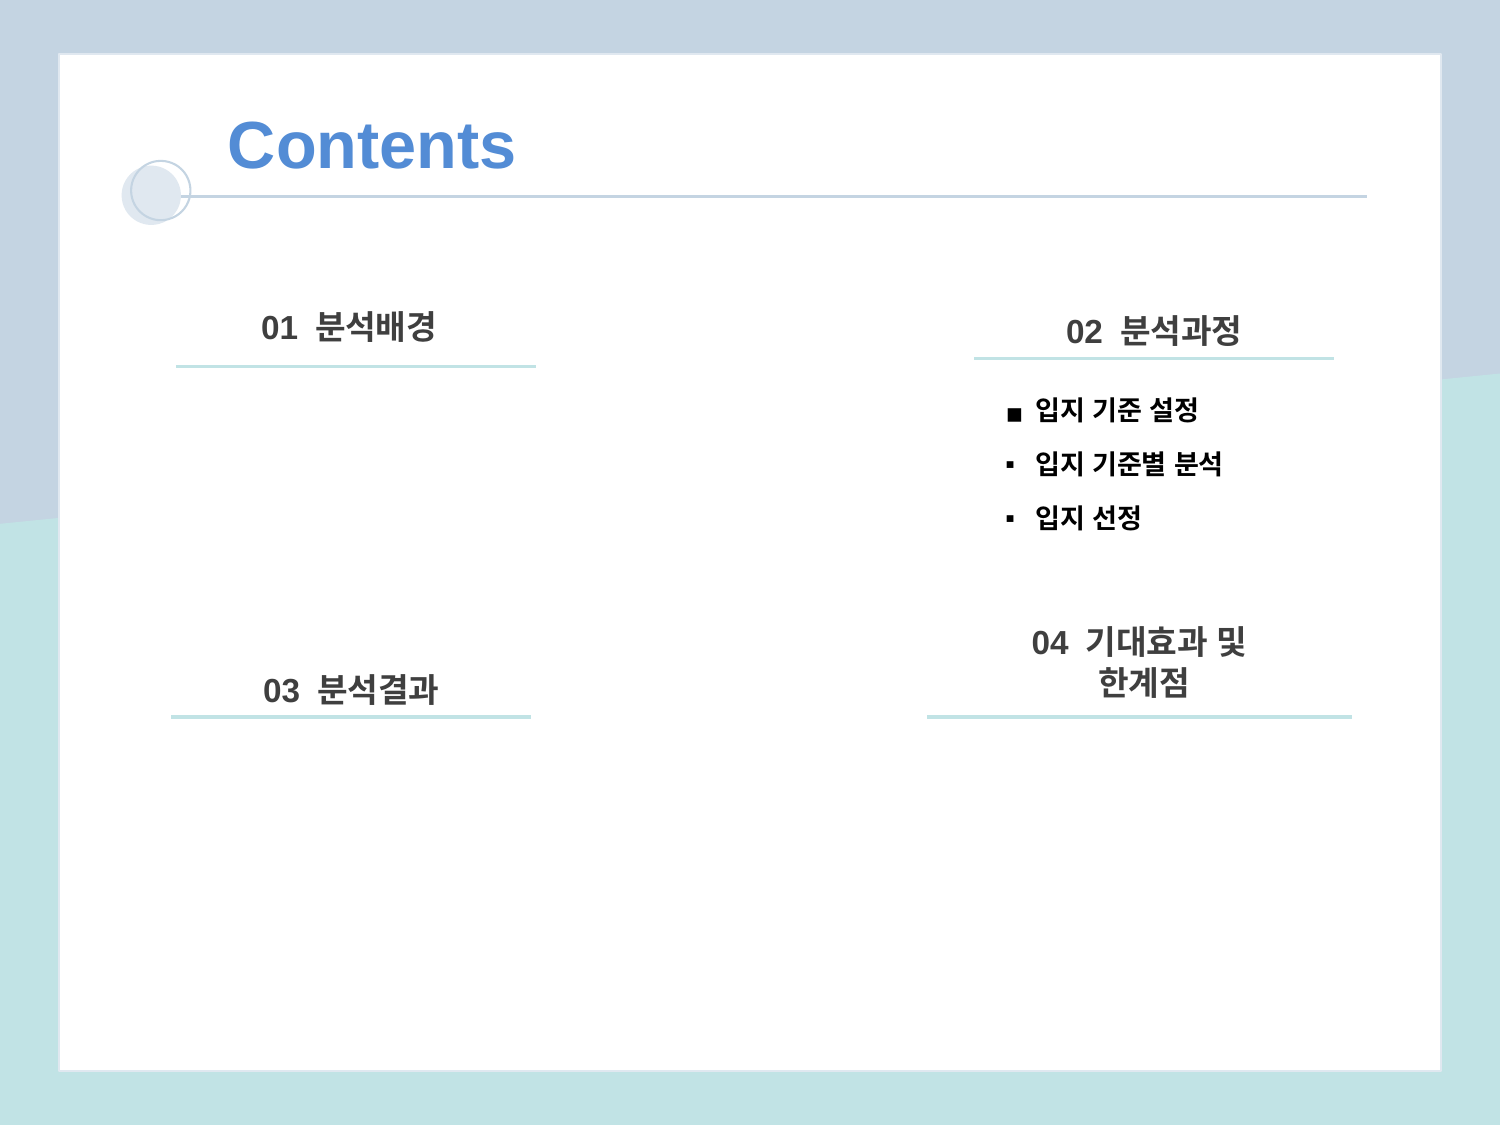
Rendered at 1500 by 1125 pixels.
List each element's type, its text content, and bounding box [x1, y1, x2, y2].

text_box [170, 661, 532, 718]
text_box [974, 302, 1335, 418]
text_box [926, 613, 1353, 718]
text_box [175, 298, 537, 367]
text_box Contents [213, 93, 554, 190]
